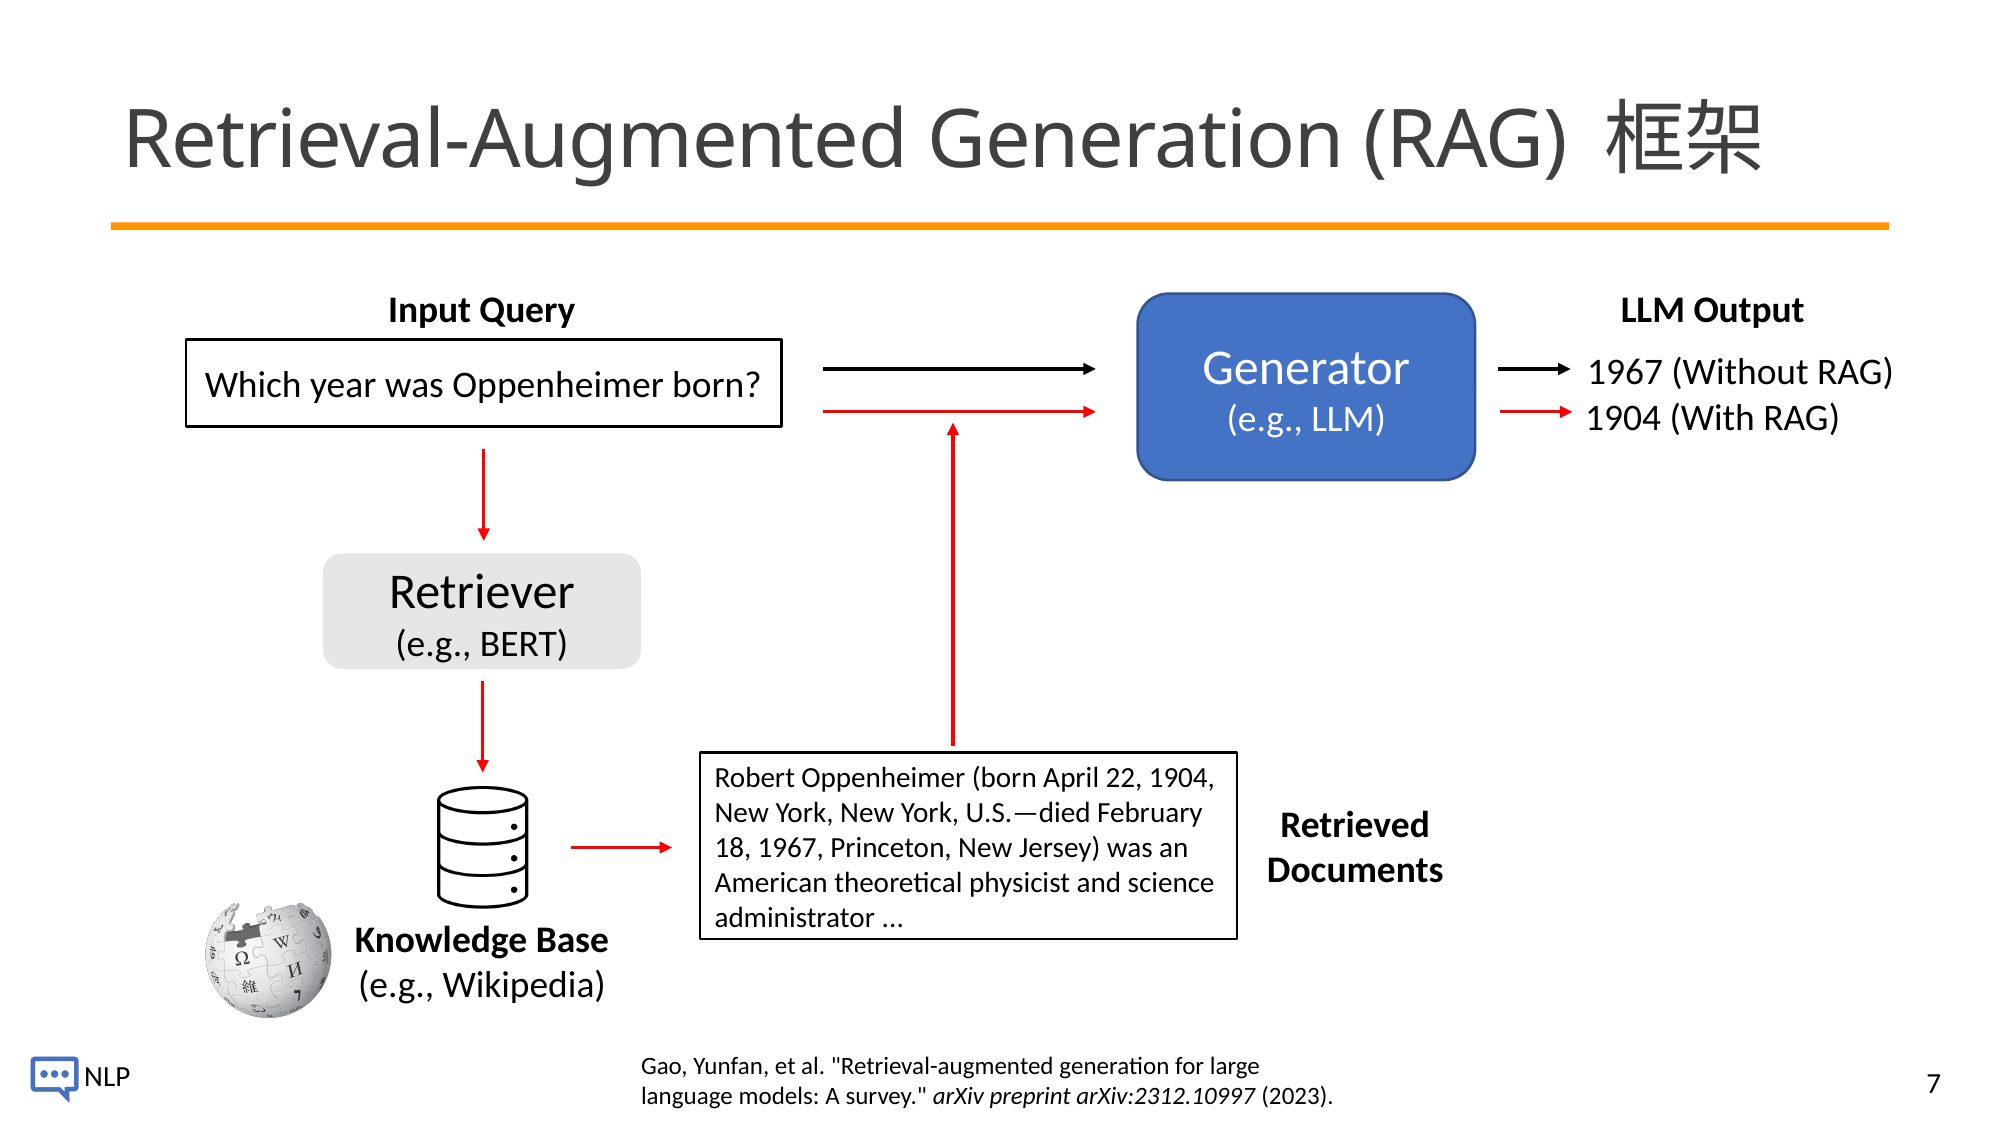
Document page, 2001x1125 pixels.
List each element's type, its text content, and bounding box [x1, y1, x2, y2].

text_box Generator (e.g., LLM) [1136, 292, 1477, 482]
text_box Which year was Oppenheimer born? [185, 338, 783, 428]
picture [23, 1047, 86, 1110]
title Retrieval-Augmented Generation (RAG) 框架 [107, 58, 1899, 228]
text_box Gao, Yunfan, et al. "Retrieval-augmented generation for large language models: A survey." arXiv preprint arXiv:2312.10997 (2023). [626, 1042, 1355, 1118]
picture [204, 901, 333, 1019]
picture [406, 770, 558, 922]
text_box Knowledge Base (e.g., Wikipedia) [340, 907, 633, 1012]
text_box LLM Output [1593, 277, 1833, 338]
text_box Retriever (e.g., BERT) [321, 551, 643, 671]
slide_number 7 [1740, 1052, 1957, 1113]
text_box 1904 (With RAG) [1570, 385, 1924, 445]
text_box Input Query [362, 277, 602, 338]
text_box Retrieved Documents [1235, 792, 1475, 898]
text_box Robert Oppenheimer (born April 22, 1904, New York, New York, U.S.—died February 18, 1967, Princeton, New Jersey) was an American theoretical physicist and science administrator ... [699, 751, 1238, 940]
text_box 1967 (Without RAG) [1572, 340, 1926, 400]
